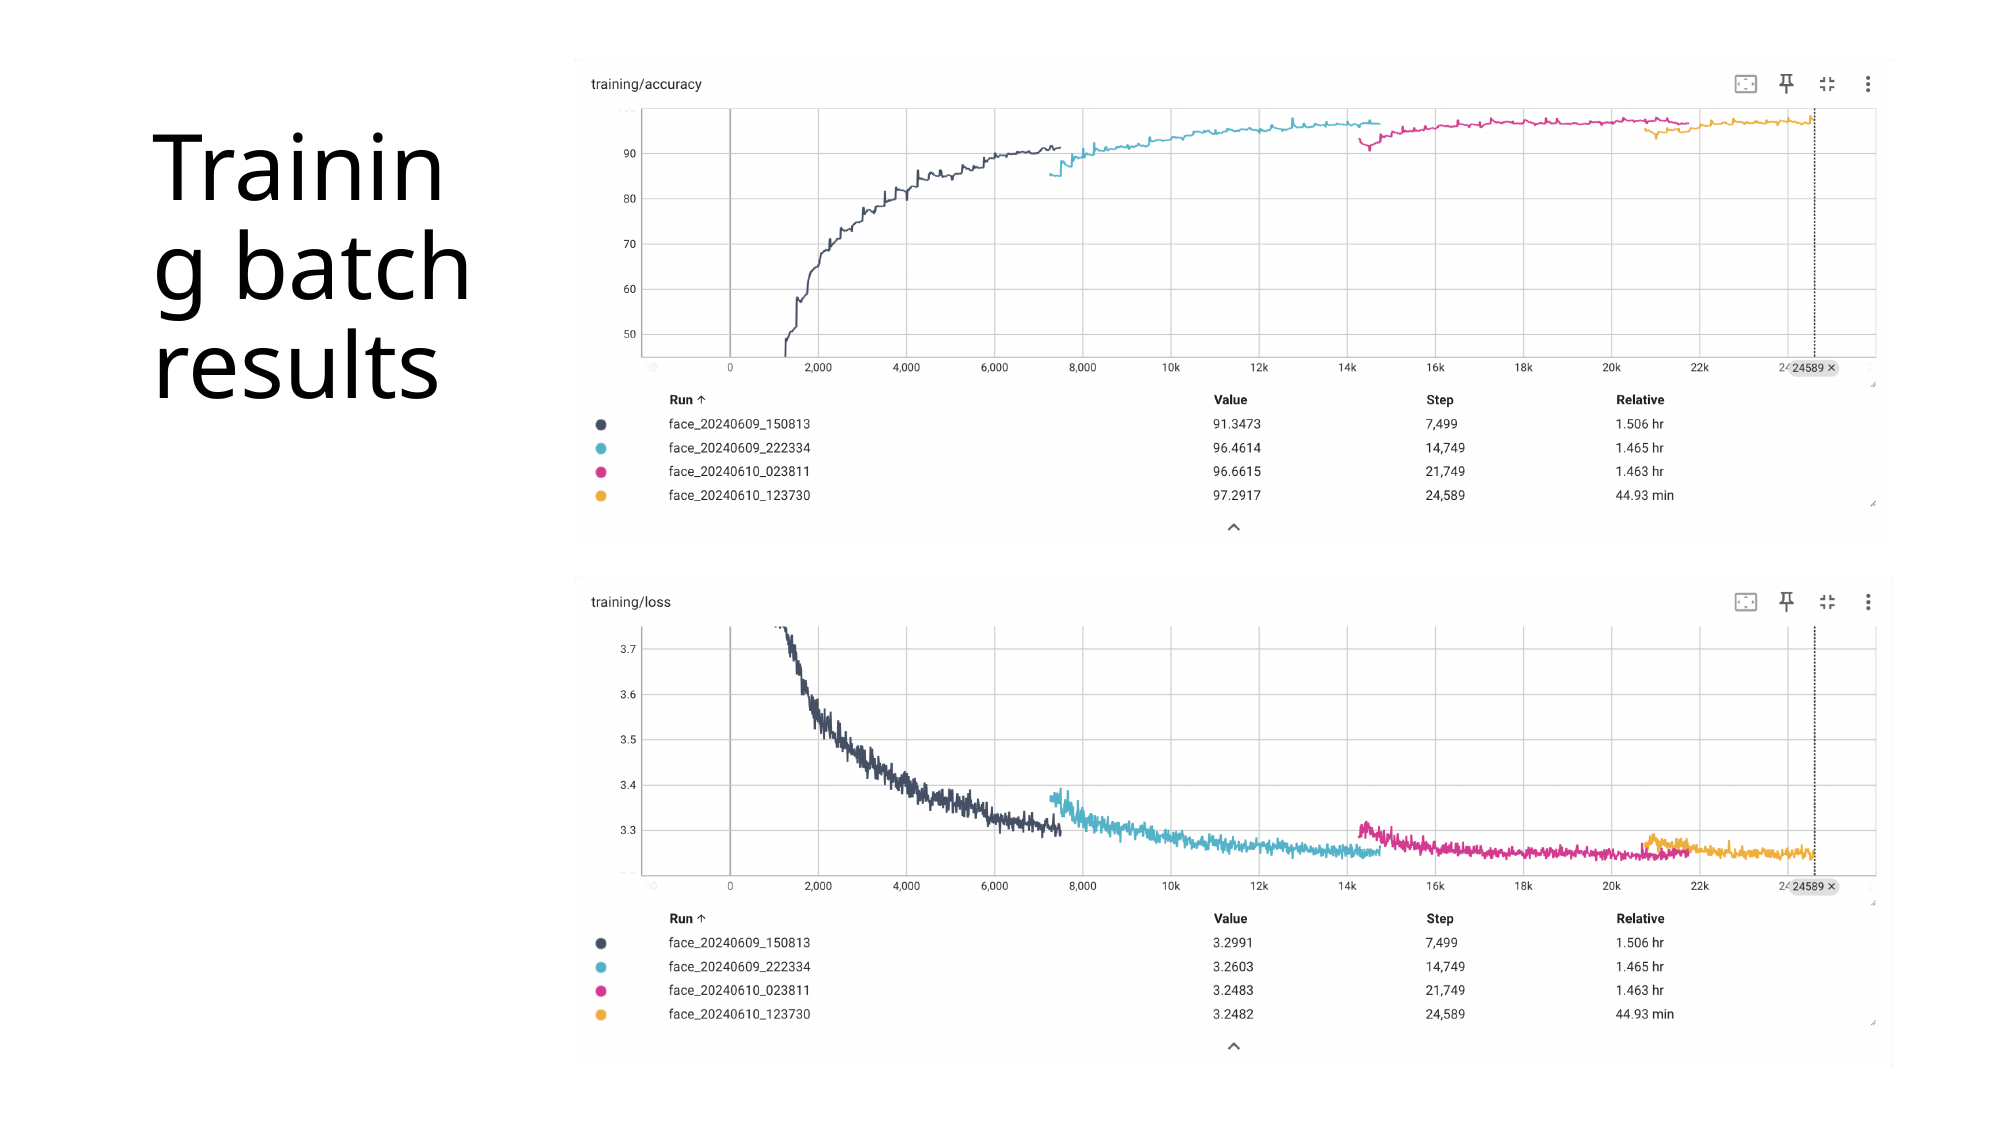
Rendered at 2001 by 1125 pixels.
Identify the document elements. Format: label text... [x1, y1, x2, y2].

title Training batch results [137, 59, 497, 480]
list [574, 577, 1894, 1066]
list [574, 59, 1893, 548]
